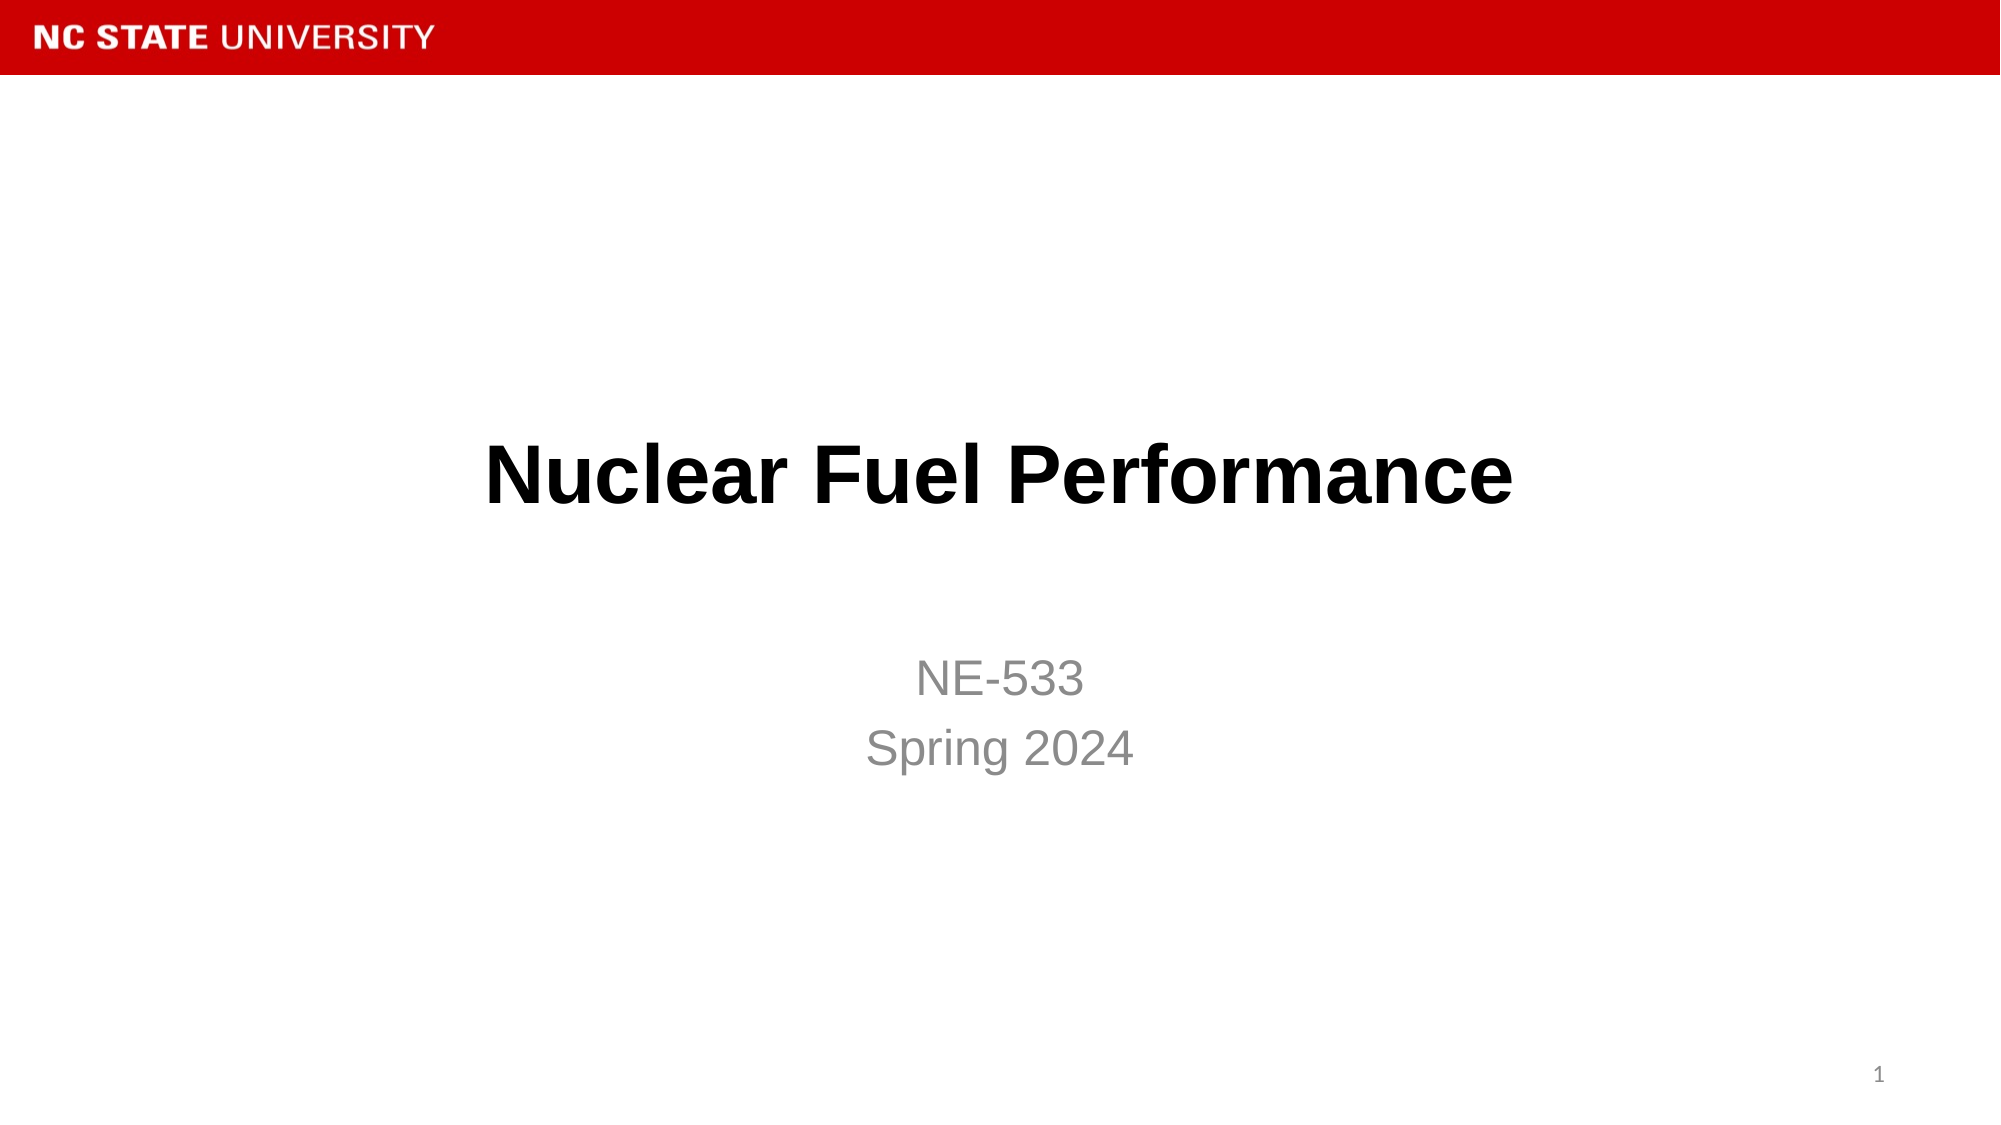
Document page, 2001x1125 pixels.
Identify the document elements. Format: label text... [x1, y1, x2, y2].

subtitle NE-533 Spring 2024 [300, 637, 1700, 925]
slide_number 1 [1433, 1042, 1900, 1103]
picture [0, 0, 2000, 75]
title Nuclear Fuel Performance [150, 349, 1850, 591]
